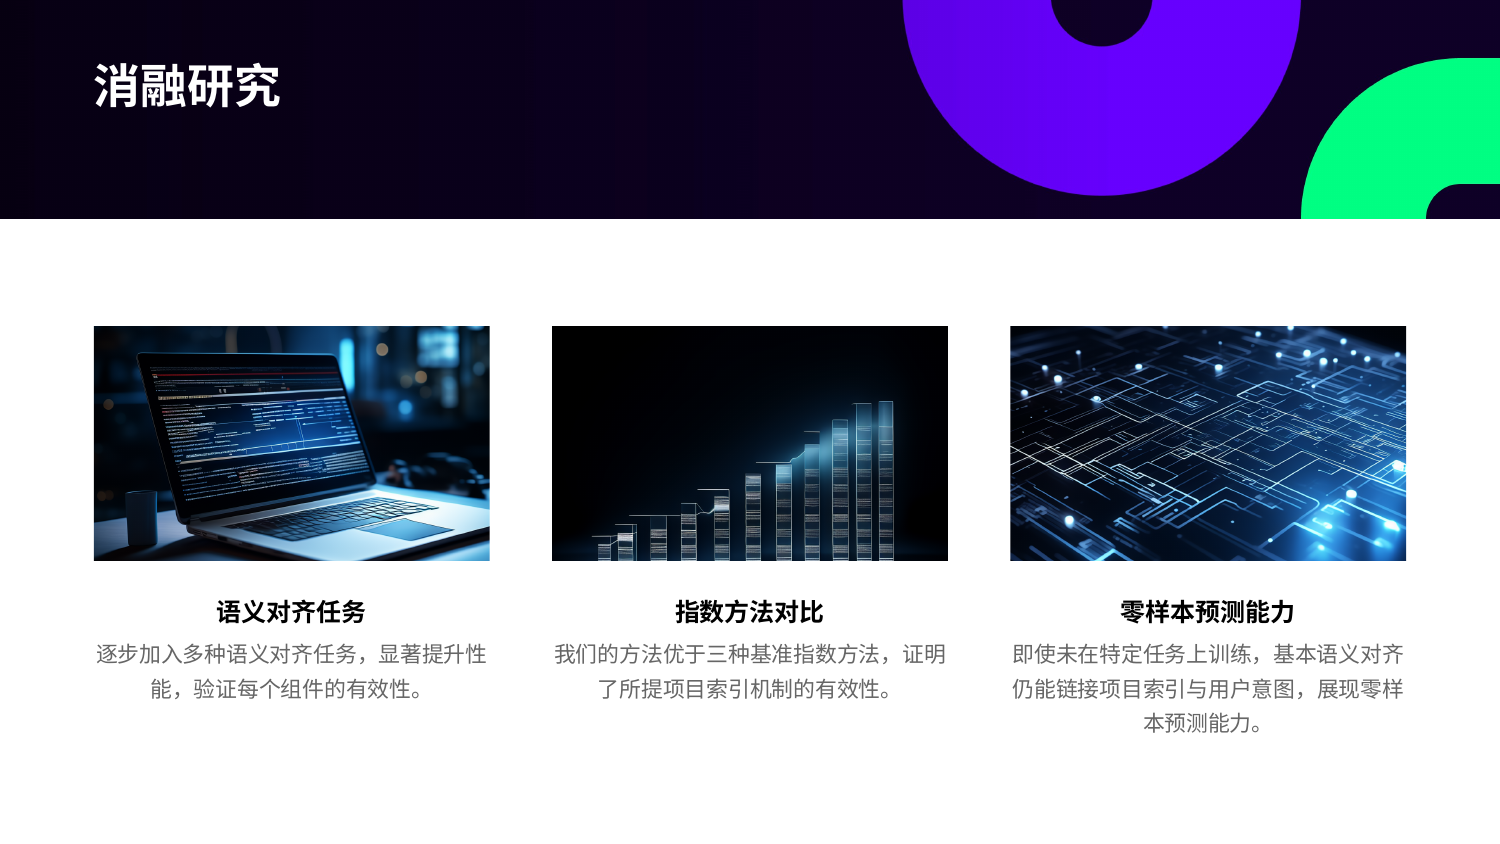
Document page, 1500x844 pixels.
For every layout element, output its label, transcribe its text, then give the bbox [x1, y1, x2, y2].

picture [0, 0, 1500, 219]
picture [552, 326, 948, 561]
picture [1010, 326, 1407, 561]
text_box 语义对齐任务 [93, 592, 490, 627]
text_box 我们的方法优于三种基准指数方法，证明了所提项目索引机制的有效性。 [552, 632, 948, 702]
text_box 即使未在特定任务上训练，基本语义对齐仍能链接项目索引与用户意图，展现零样本预测能力。 [1010, 632, 1407, 736]
text_box 零样本预测能力 [1010, 592, 1407, 627]
text_box [0, 219, 1500, 844]
picture [93, 326, 490, 561]
text_box 逐步加入多种语义对齐任务，显著提升性能，验证每个组件的有效性。 [93, 632, 490, 702]
text_box 指数方法对比 [552, 592, 948, 627]
